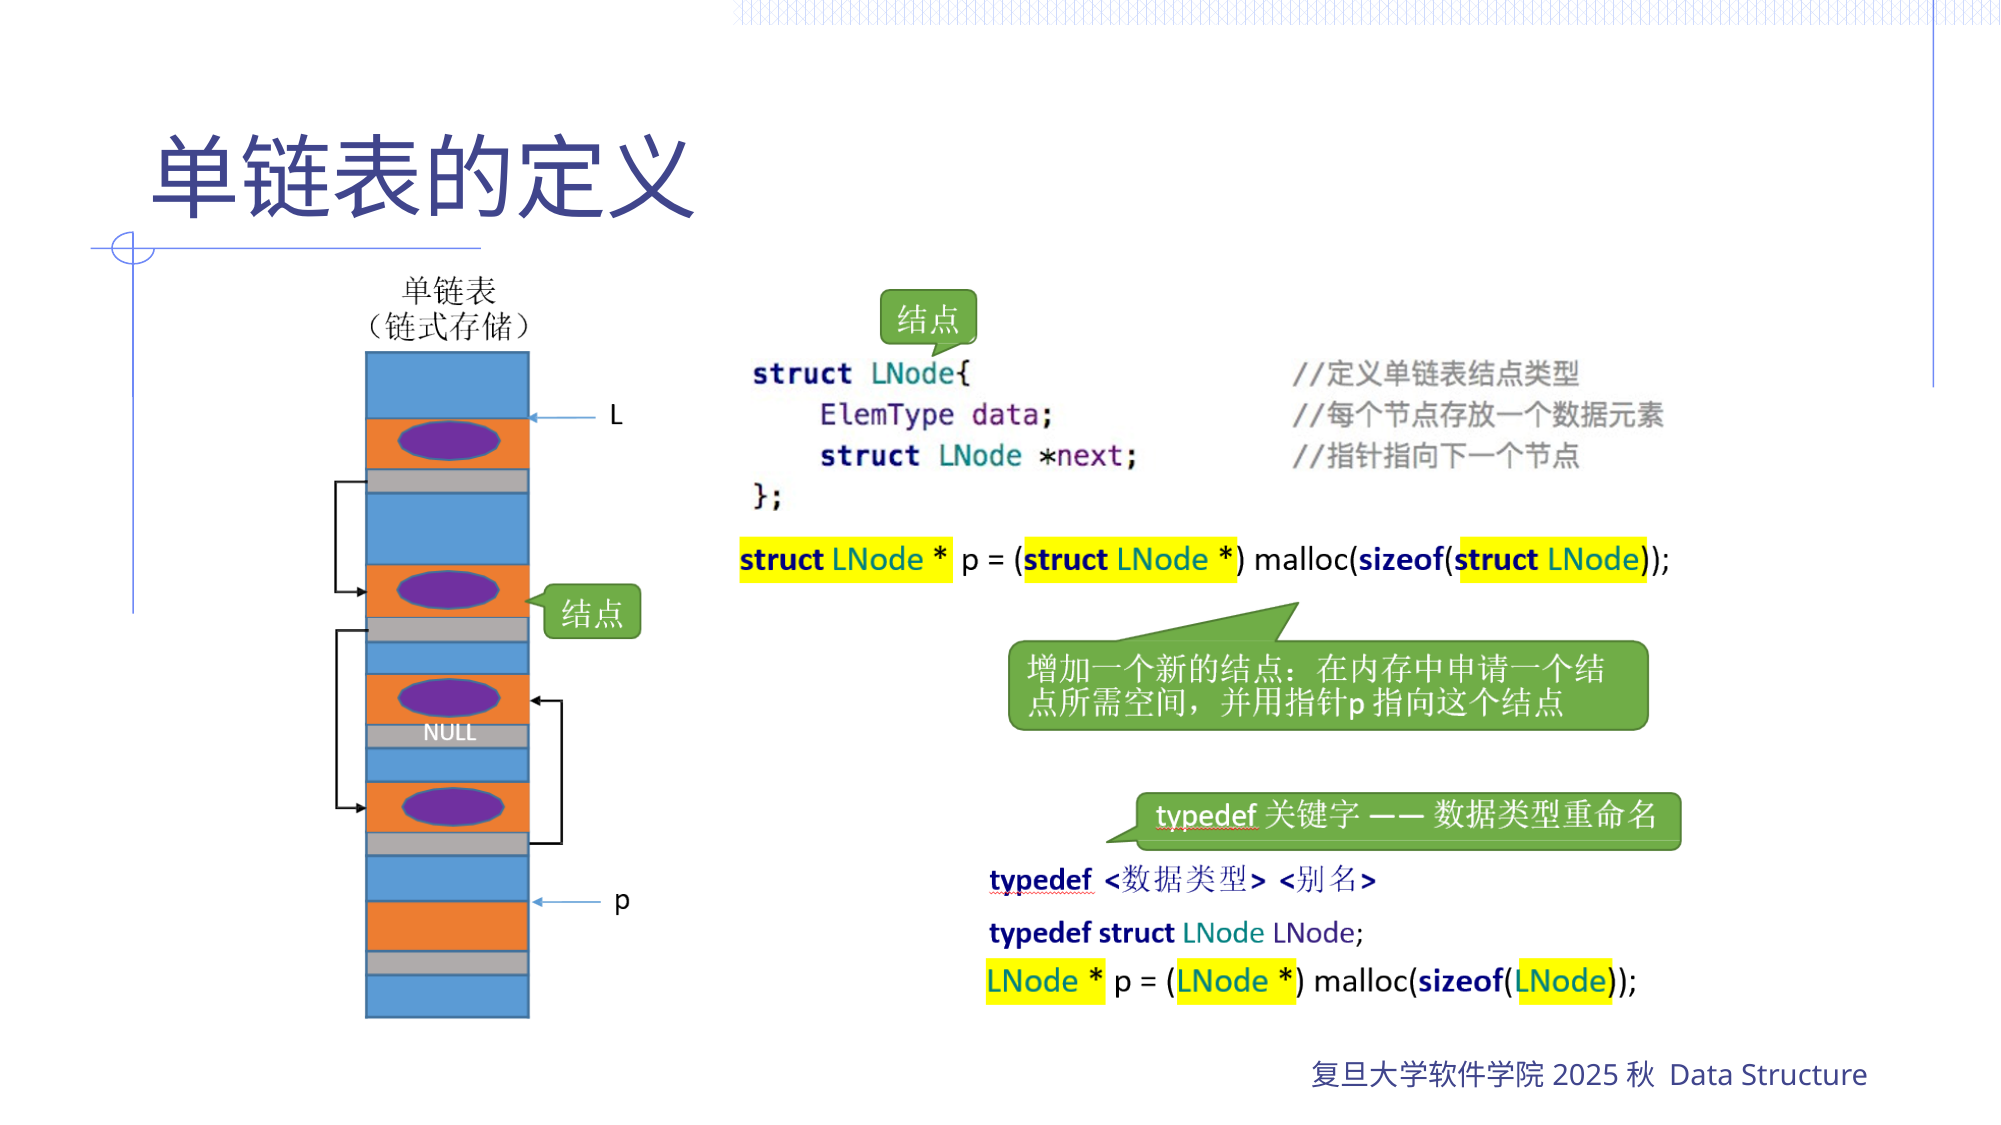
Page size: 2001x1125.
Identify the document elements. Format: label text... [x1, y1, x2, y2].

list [266, 237, 1801, 1063]
title 单链表的定义 [133, 50, 1834, 238]
